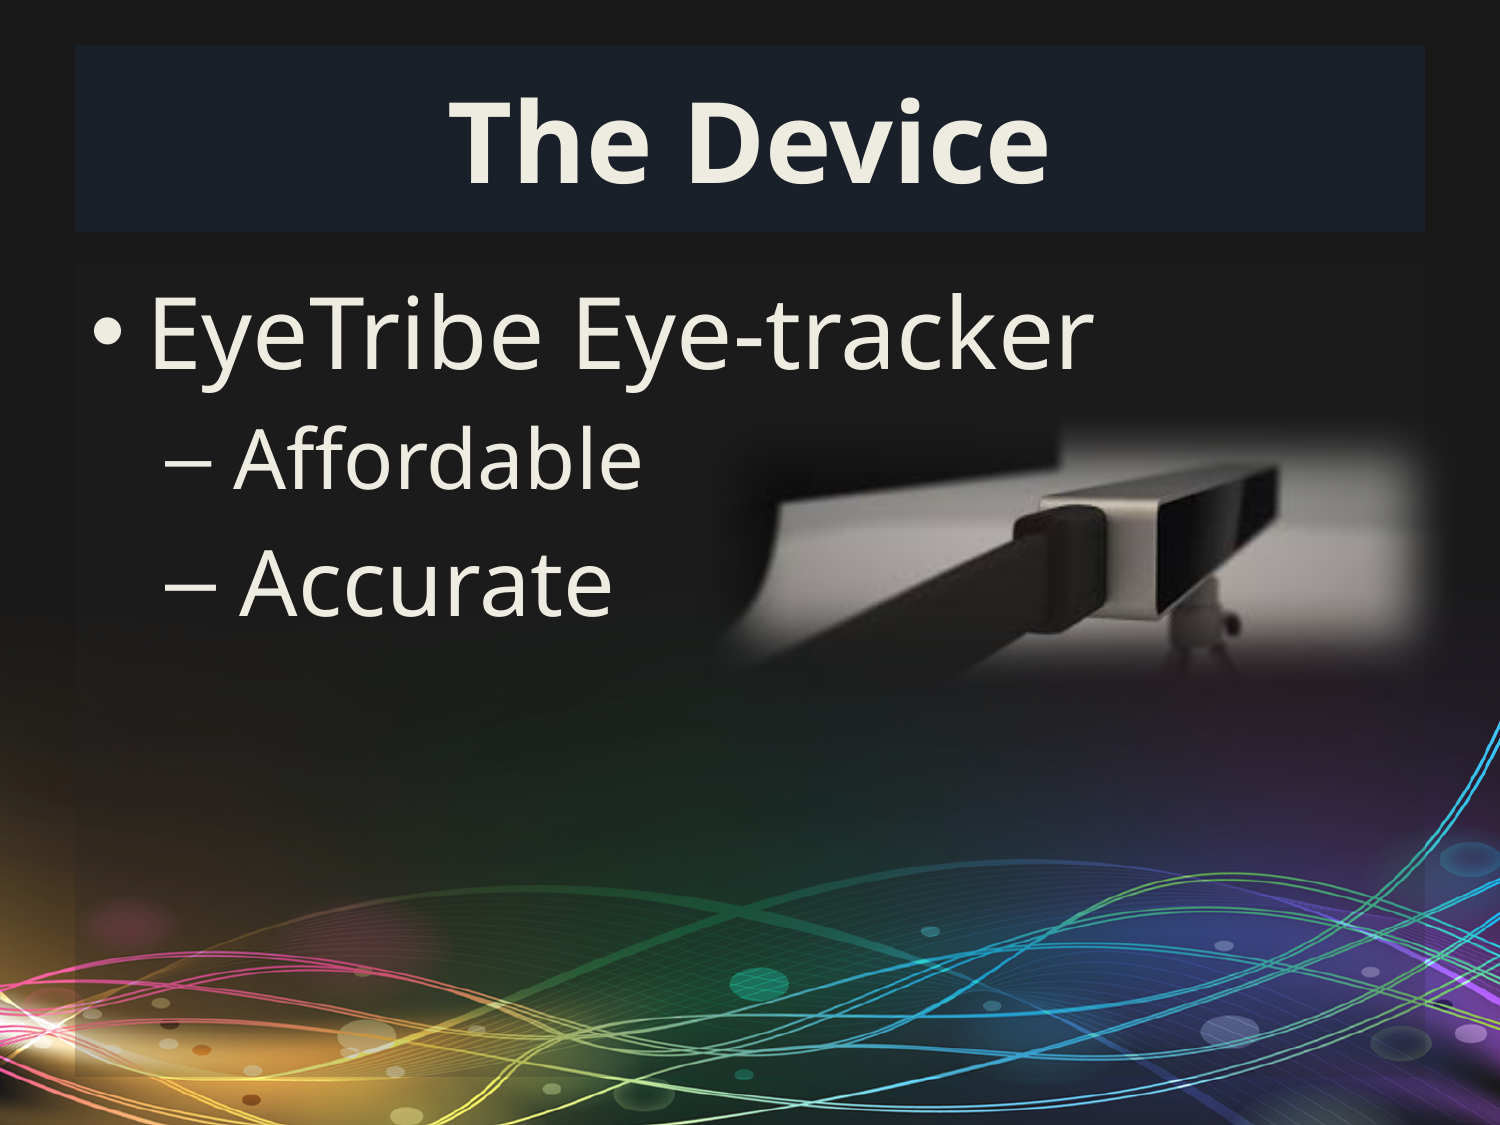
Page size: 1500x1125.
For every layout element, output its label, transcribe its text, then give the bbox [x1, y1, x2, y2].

title The Device [75, 45, 1425, 233]
picture [696, 407, 1460, 688]
list EyeTribe Eye-tracker Affordable Accurate [75, 262, 1425, 1077]
